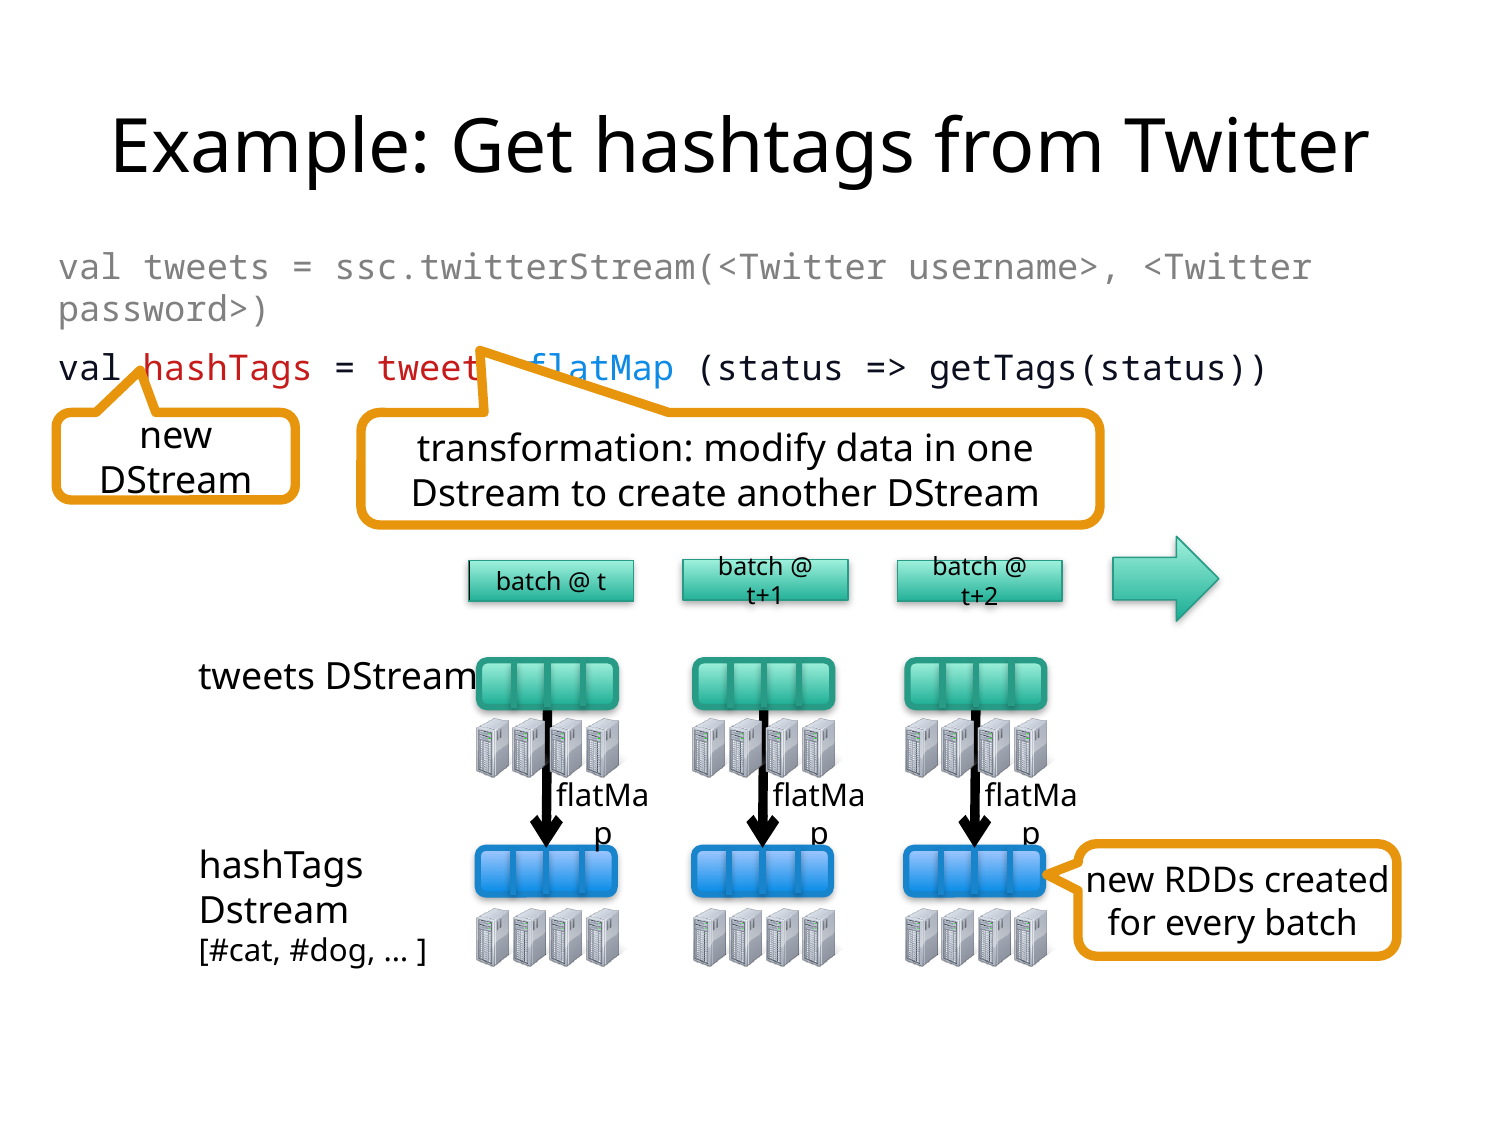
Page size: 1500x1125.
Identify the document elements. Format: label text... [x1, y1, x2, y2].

text_box val tweets = ssc.twitterStream(<Twitter username>, <Twitter password>) val hashTags = tweets.flatMap (status => getTags(status)) [57, 243, 1436, 500]
text_box new RDDs created for every batch [1099, 843, 1397, 957]
text_box transformation: modify data in one Dstream to create another DStream [360, 350, 1101, 526]
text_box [686, 821, 883, 969]
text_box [191, 536, 1219, 813]
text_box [898, 821, 1095, 969]
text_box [470, 821, 666, 969]
text_box new DStream [56, 370, 296, 500]
text_box hashTags Dstream [#cat, #dog, … ] [192, 837, 466, 972]
text_box Example: Get hashtags from Twitter [0, 90, 1500, 203]
